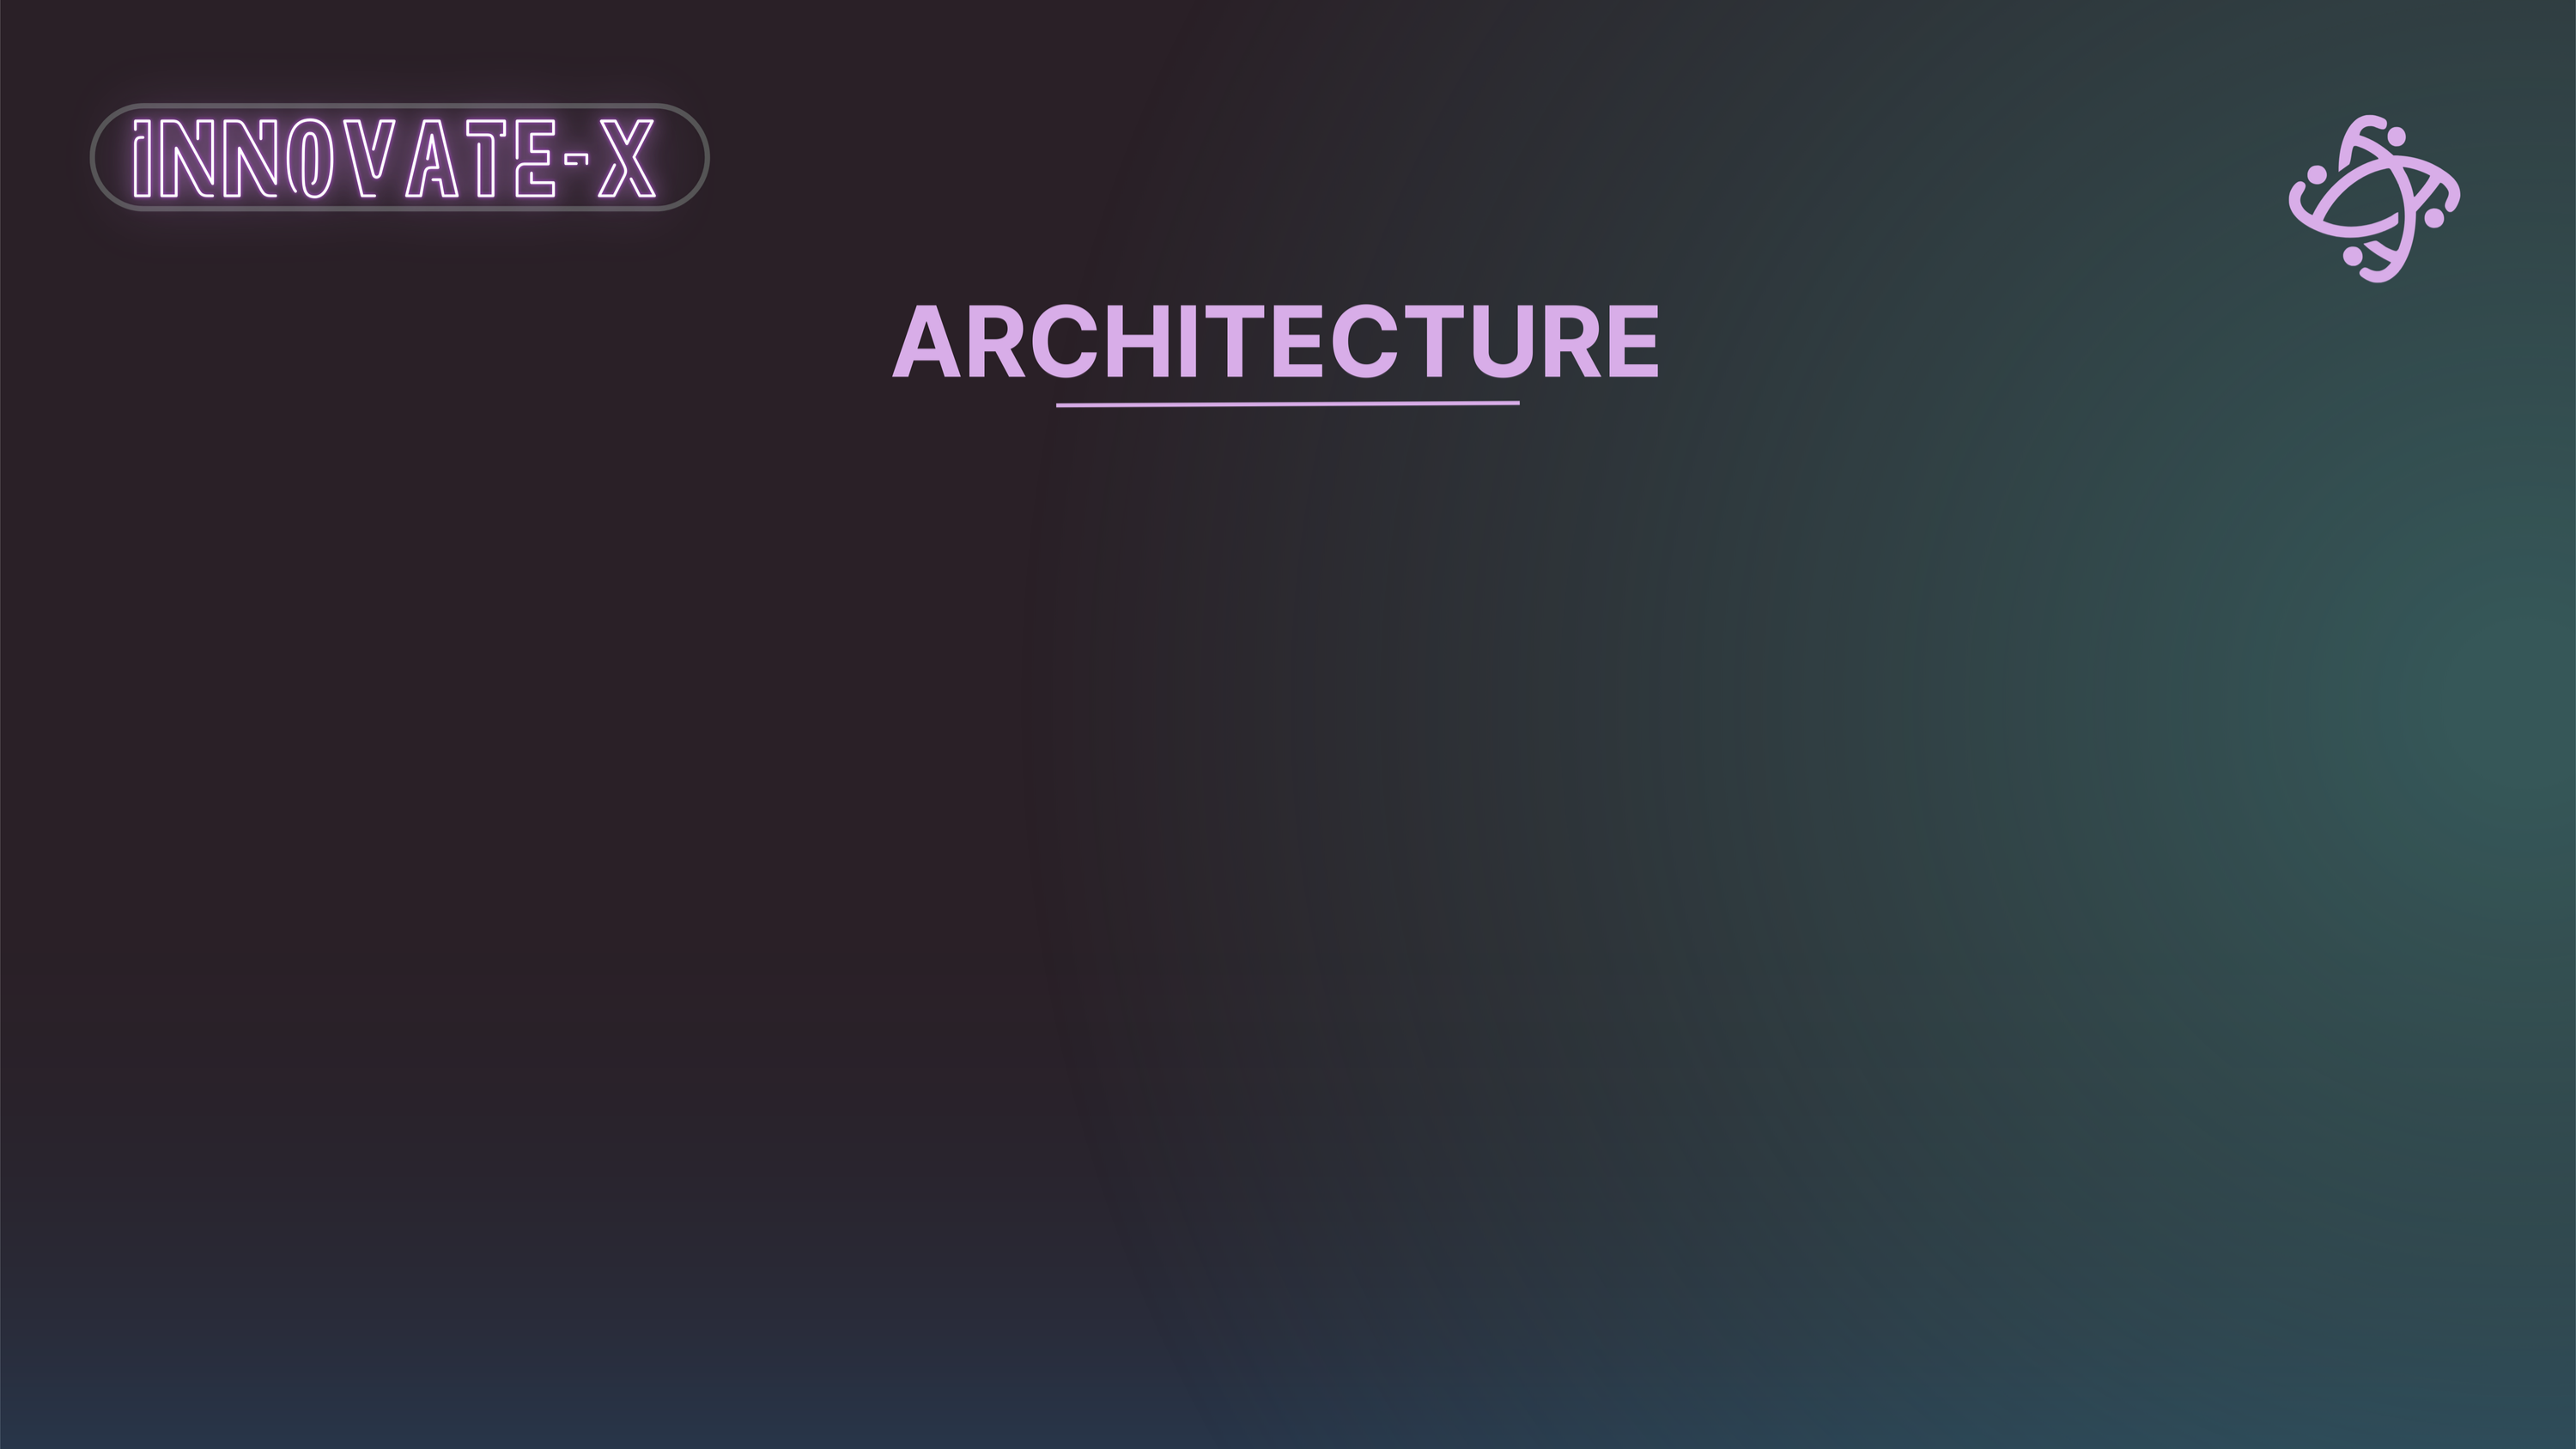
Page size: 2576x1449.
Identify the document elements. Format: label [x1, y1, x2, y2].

text_box [0, 0, 2576, 1449]
